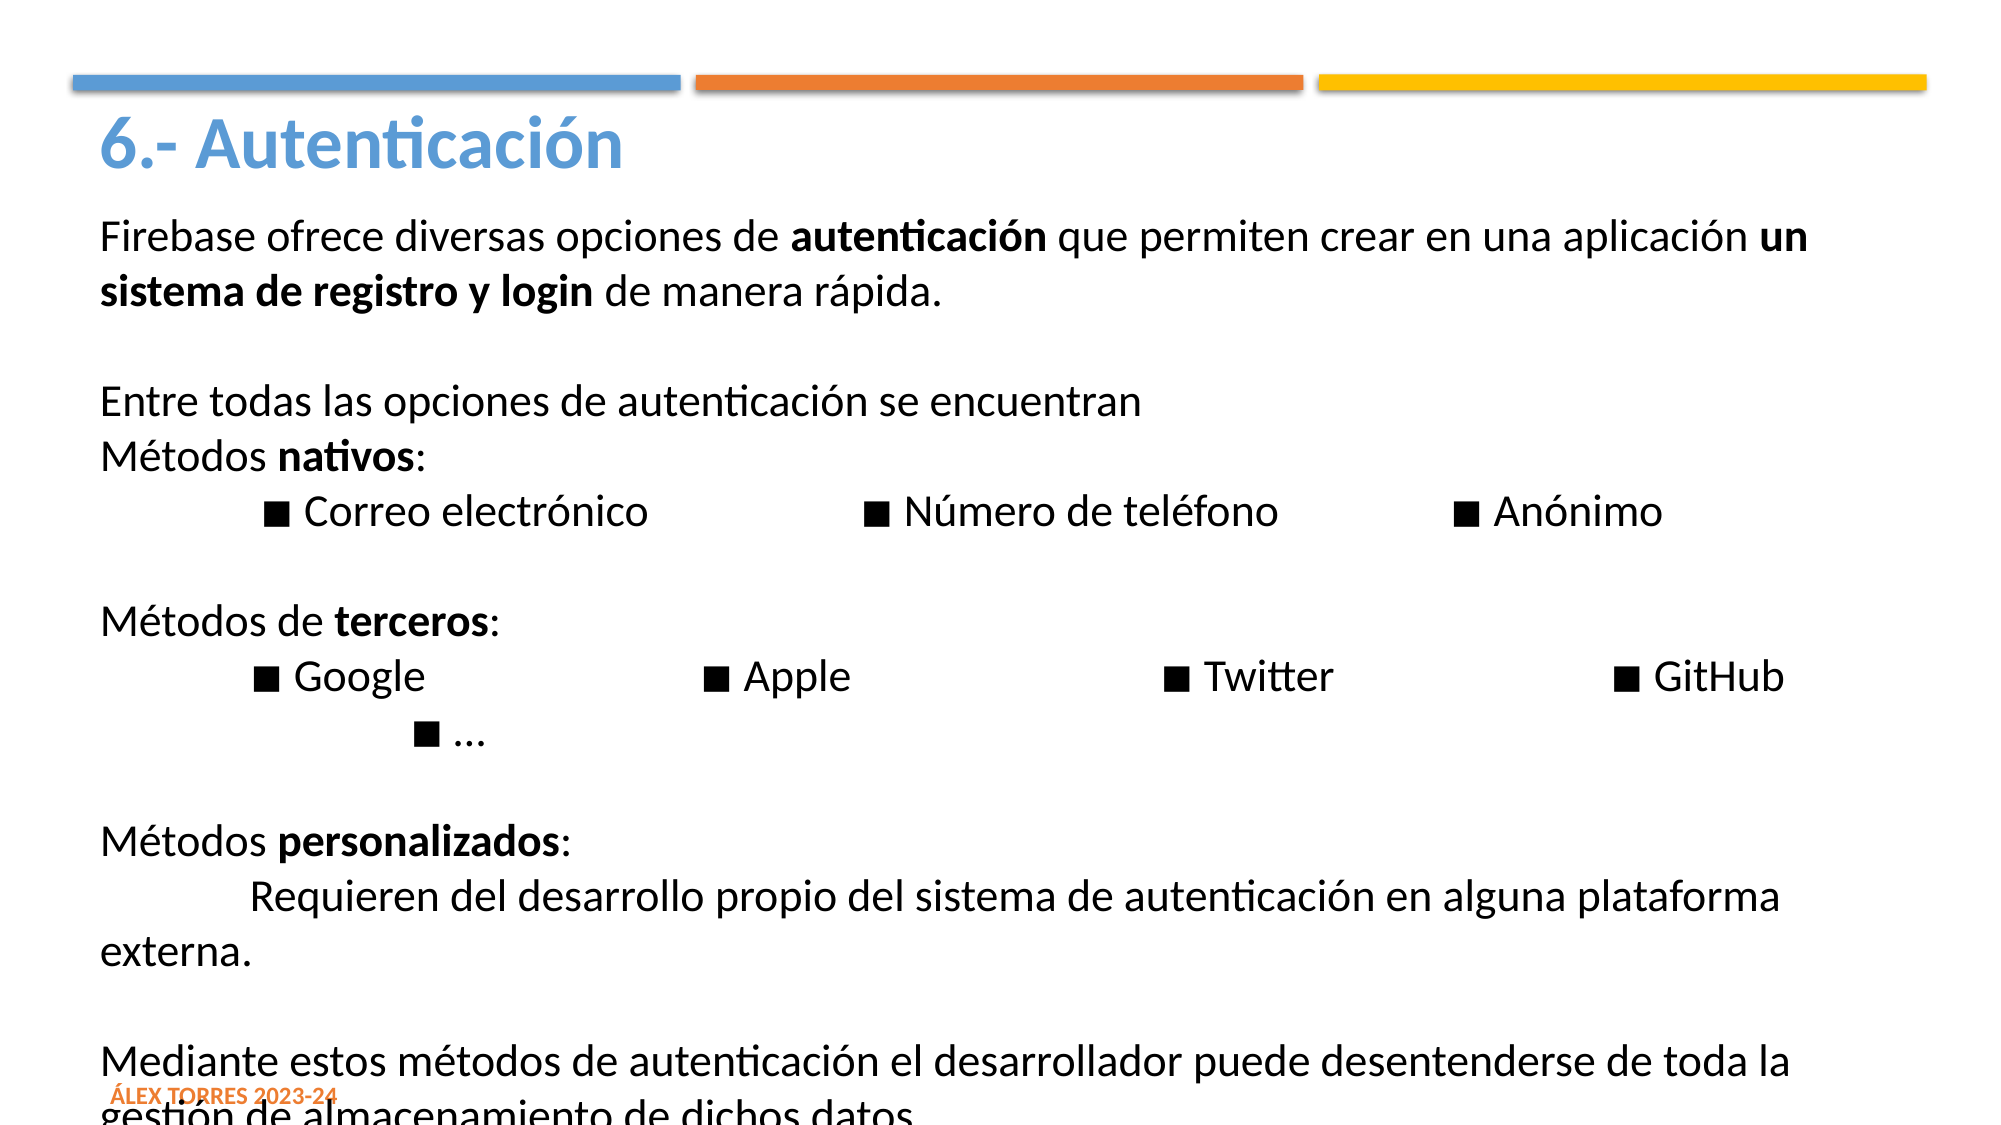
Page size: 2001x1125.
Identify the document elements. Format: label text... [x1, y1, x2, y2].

text_box 6.- Autenticación [85, 78, 1915, 188]
text_box Firebase ofrece diversas opciones de autenticación que permiten crear en una aplicación un sistema de registro y login de manera rápida. Entre todas las opciones de autenticación se encuentran Métodos nativos: ◾ Correo electrónico ◾ Número de teléfono ◾ Anónimo Métodos de terceros: ◾ Google ◾ Apple ◾ Twitter ◾ GitHub ◾ … Métodos personalizados: Requieren del desarrollo propio del sistema de autenticación en alguna plataforma externa. Mediante estos métodos de autenticación el desarrollador puede desentenderse de toda la gestión de almacenamiento de dichos datos. [85, 190, 1915, 1074]
